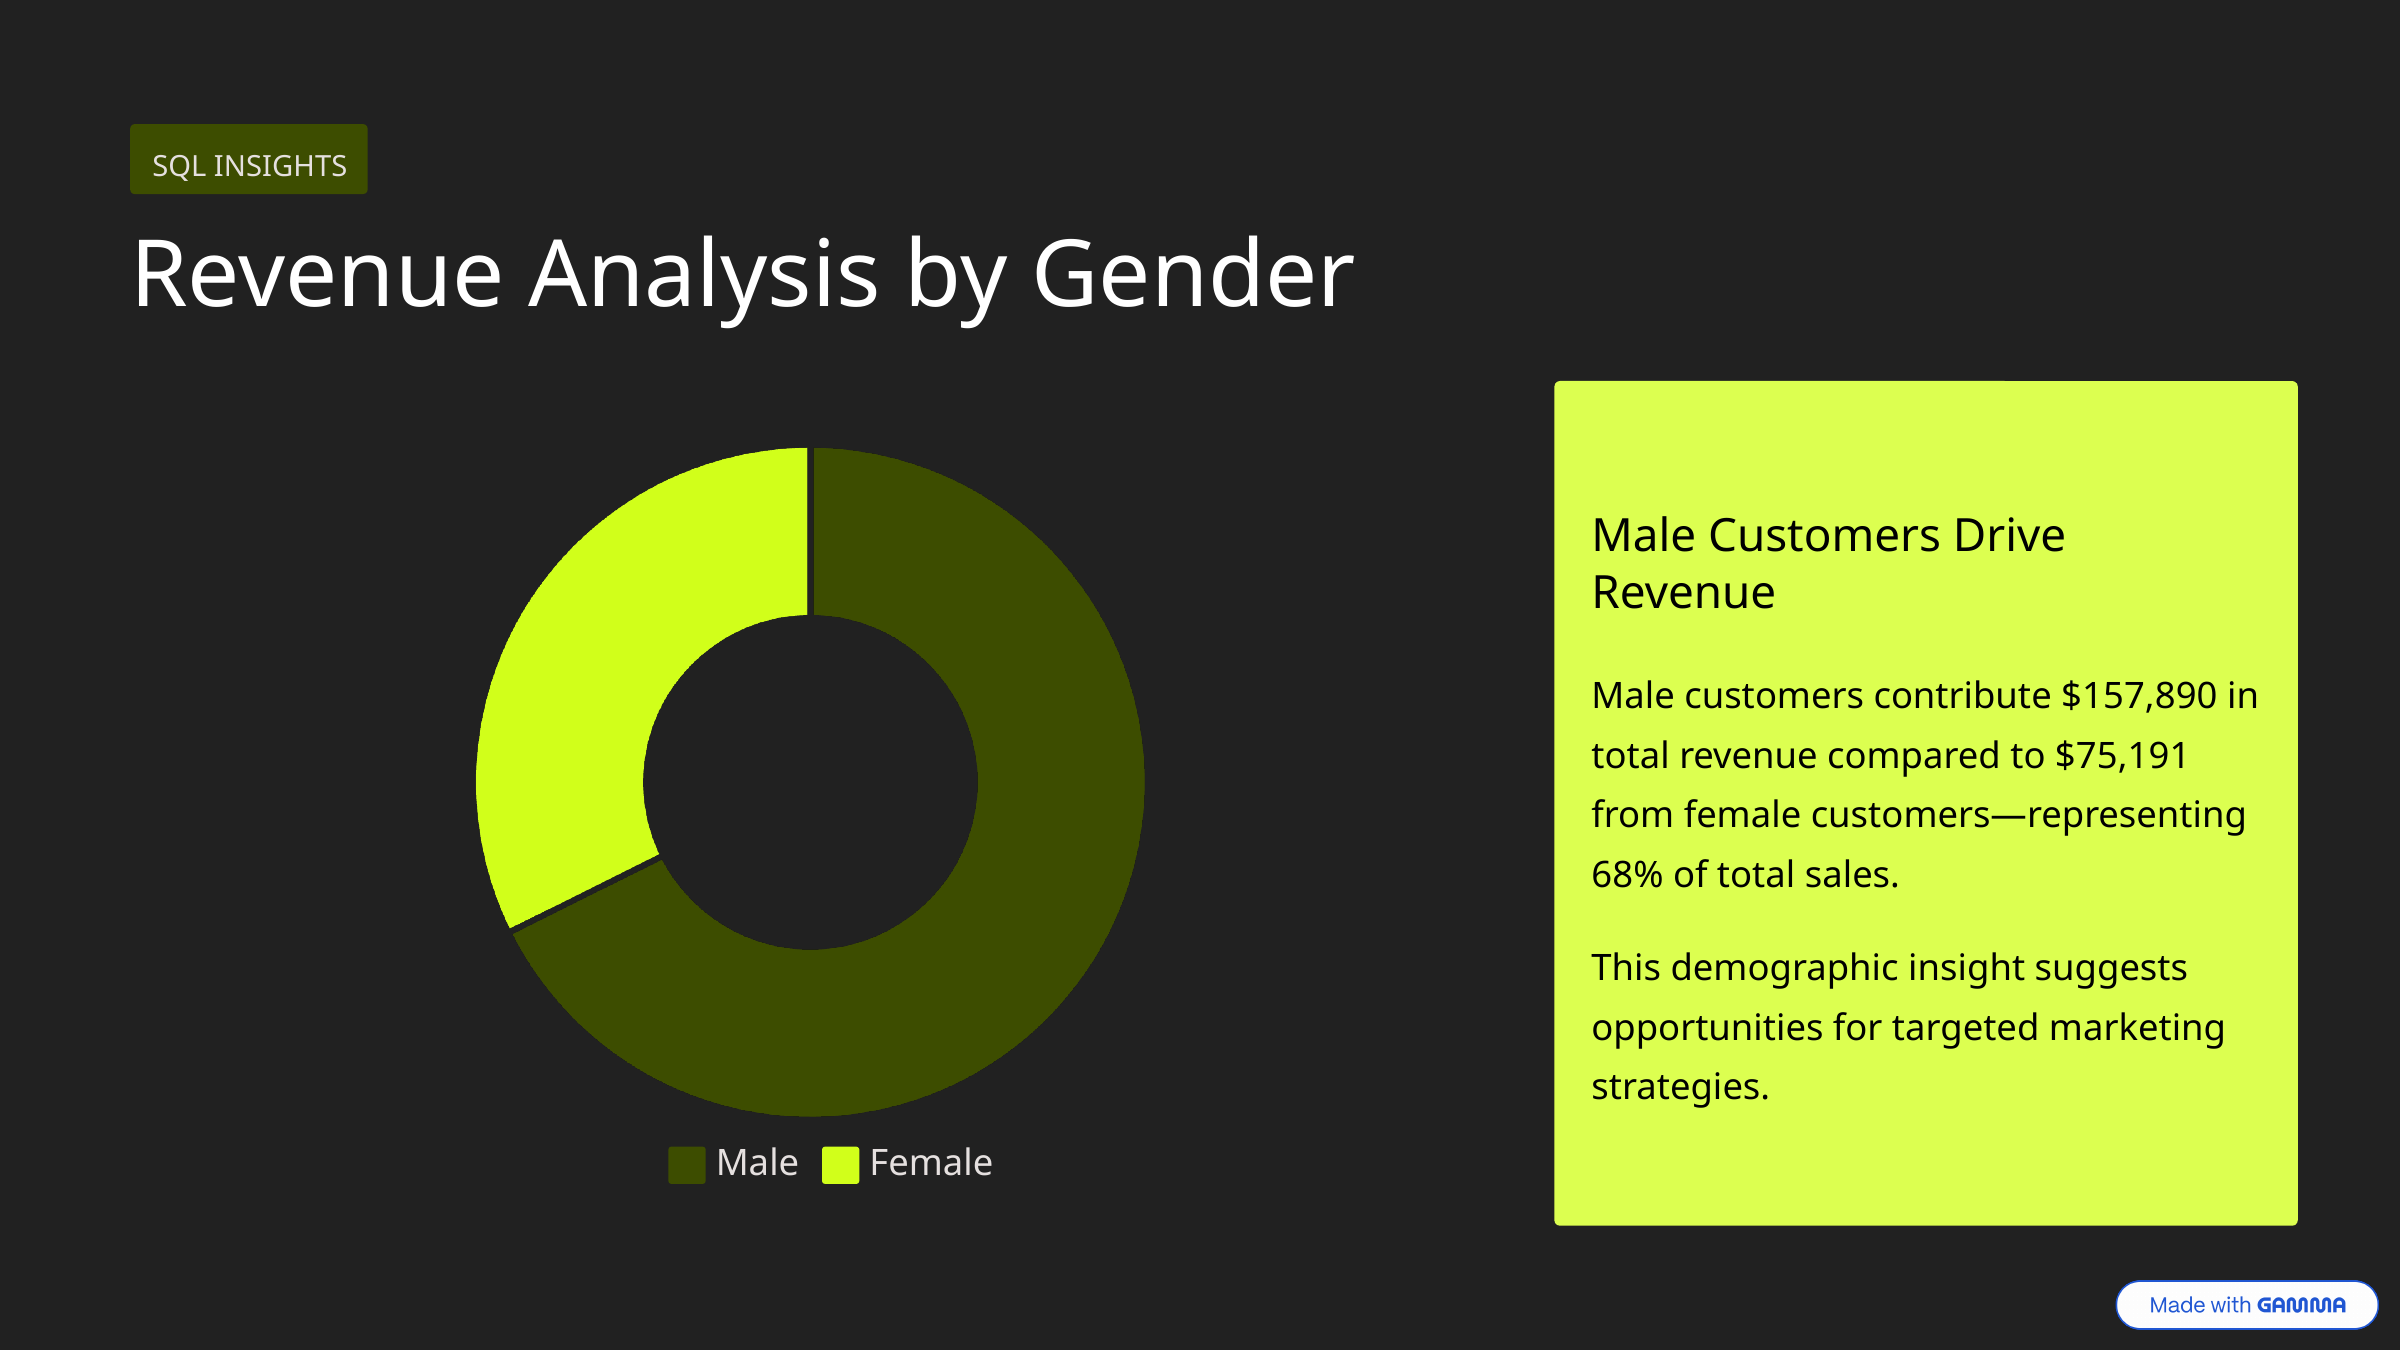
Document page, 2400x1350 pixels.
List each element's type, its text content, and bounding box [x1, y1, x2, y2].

text_box Female [869, 1146, 991, 1184]
text_box Male customers contribute $157,890 in total revenue compared to $75,191 from female customers—representing 68% of total sales. [1591, 656, 2261, 895]
picture [2106, 1271, 2389, 1339]
text_box Male Customers Drive Revenue [1591, 503, 2261, 620]
text_box Male [715, 1146, 798, 1184]
text_box [822, 1146, 860, 1184]
text_box SQL INSIGHTS [152, 135, 346, 183]
text_box [1554, 380, 2298, 1226]
picture [130, 422, 1490, 1142]
text_box This demographic insight suggests opportunities for targeted marketing strategies. [1591, 928, 2261, 1107]
text_box Revenue Analysis by Gender [130, 208, 1582, 326]
text_box [668, 1146, 706, 1184]
text_box [130, 124, 368, 195]
